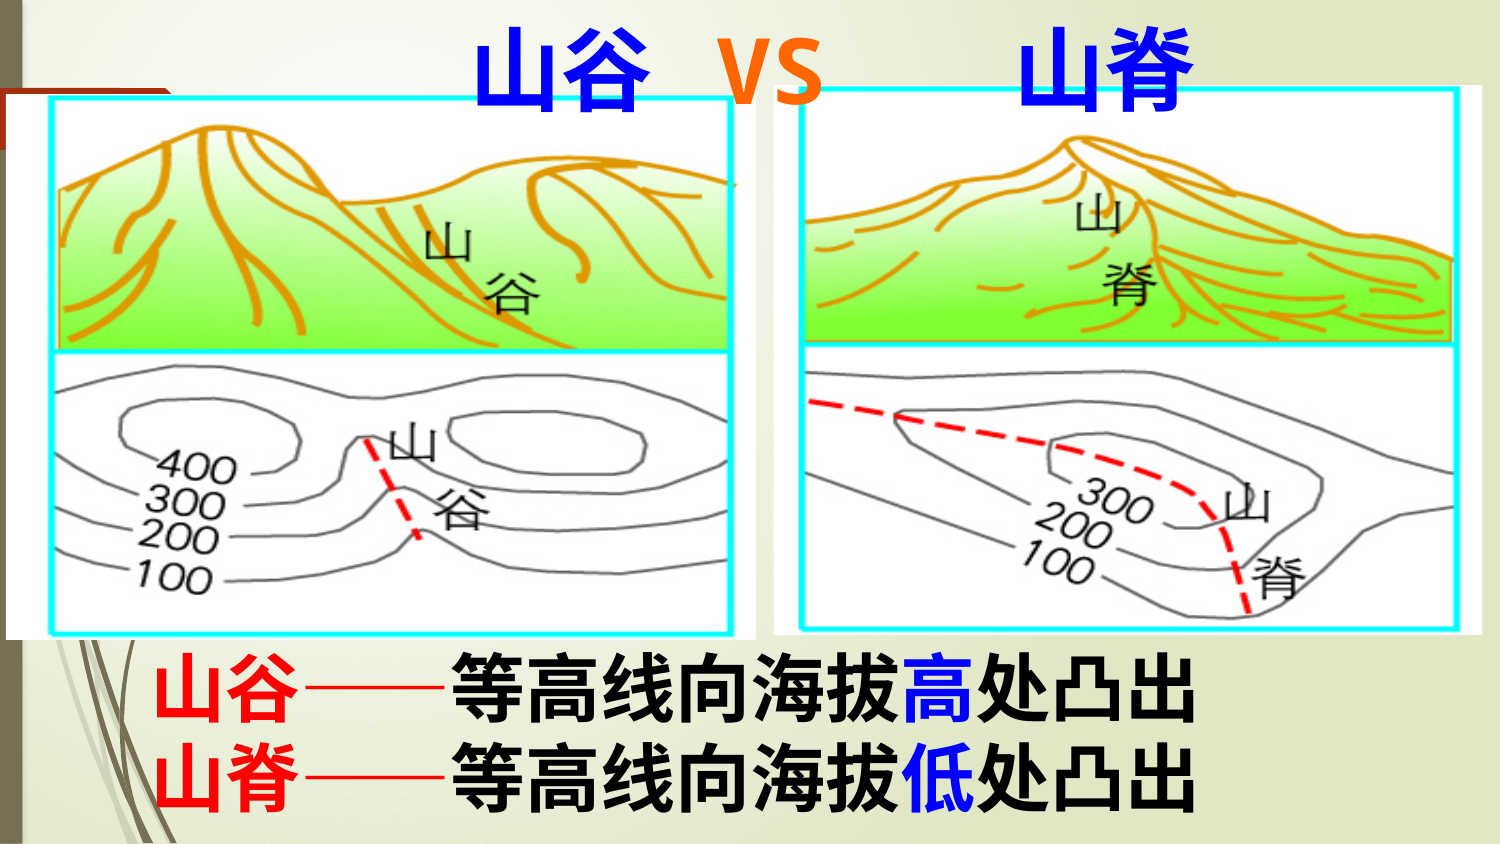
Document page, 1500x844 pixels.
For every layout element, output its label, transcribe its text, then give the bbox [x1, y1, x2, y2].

picture [773, 84, 1483, 635]
text_box 山谷 VS 山脊 [454, 5, 1306, 131]
picture [5, 93, 757, 640]
text_box 山谷——等高线向海拔高处凸出 山脊——等高线向海拔低处凸出 [135, 634, 1365, 830]
